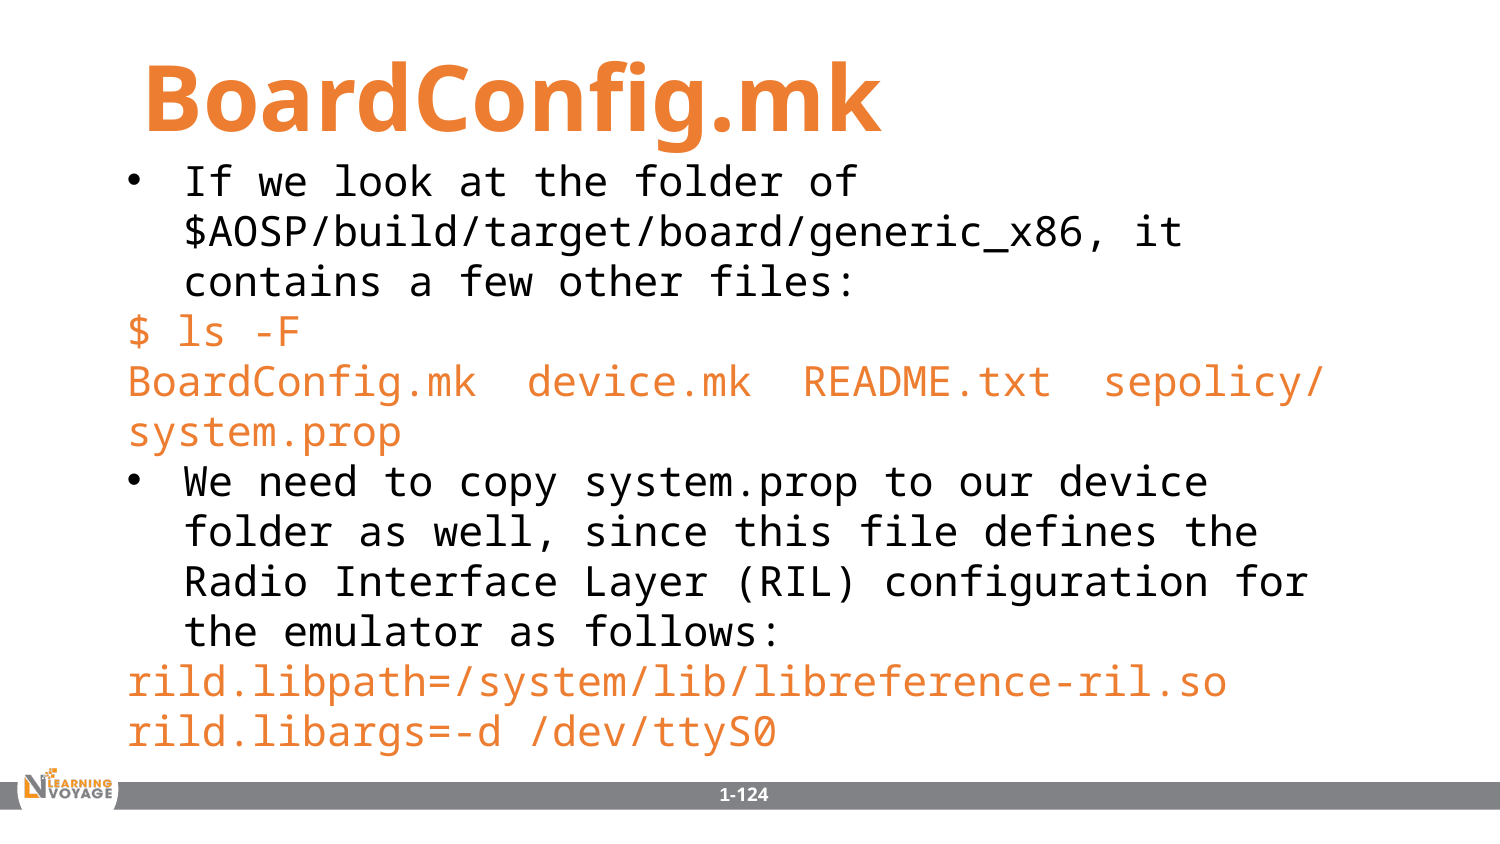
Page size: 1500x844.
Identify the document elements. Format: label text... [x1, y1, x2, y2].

text_box If we look at the folder of $AOSP/build/target/board/generic_x86, it contains a few other files: $ ls -F BoardConfig.mk device.mk README.txt sepolicy/ system.prop We need to copy system.prop to our device folder as well, since this file defines the Radio Interface Layer (RIL) configuration for the emulator as follows: rild.libpath=/system/lib/libreference-ril.so rild.libargs=-d /dev/ttyS0 [126, 152, 1373, 755]
slide_number 1-124 [692, 770, 784, 821]
picture [0, 706, 144, 844]
text_box BoardConfig.mk [126, 37, 1434, 153]
